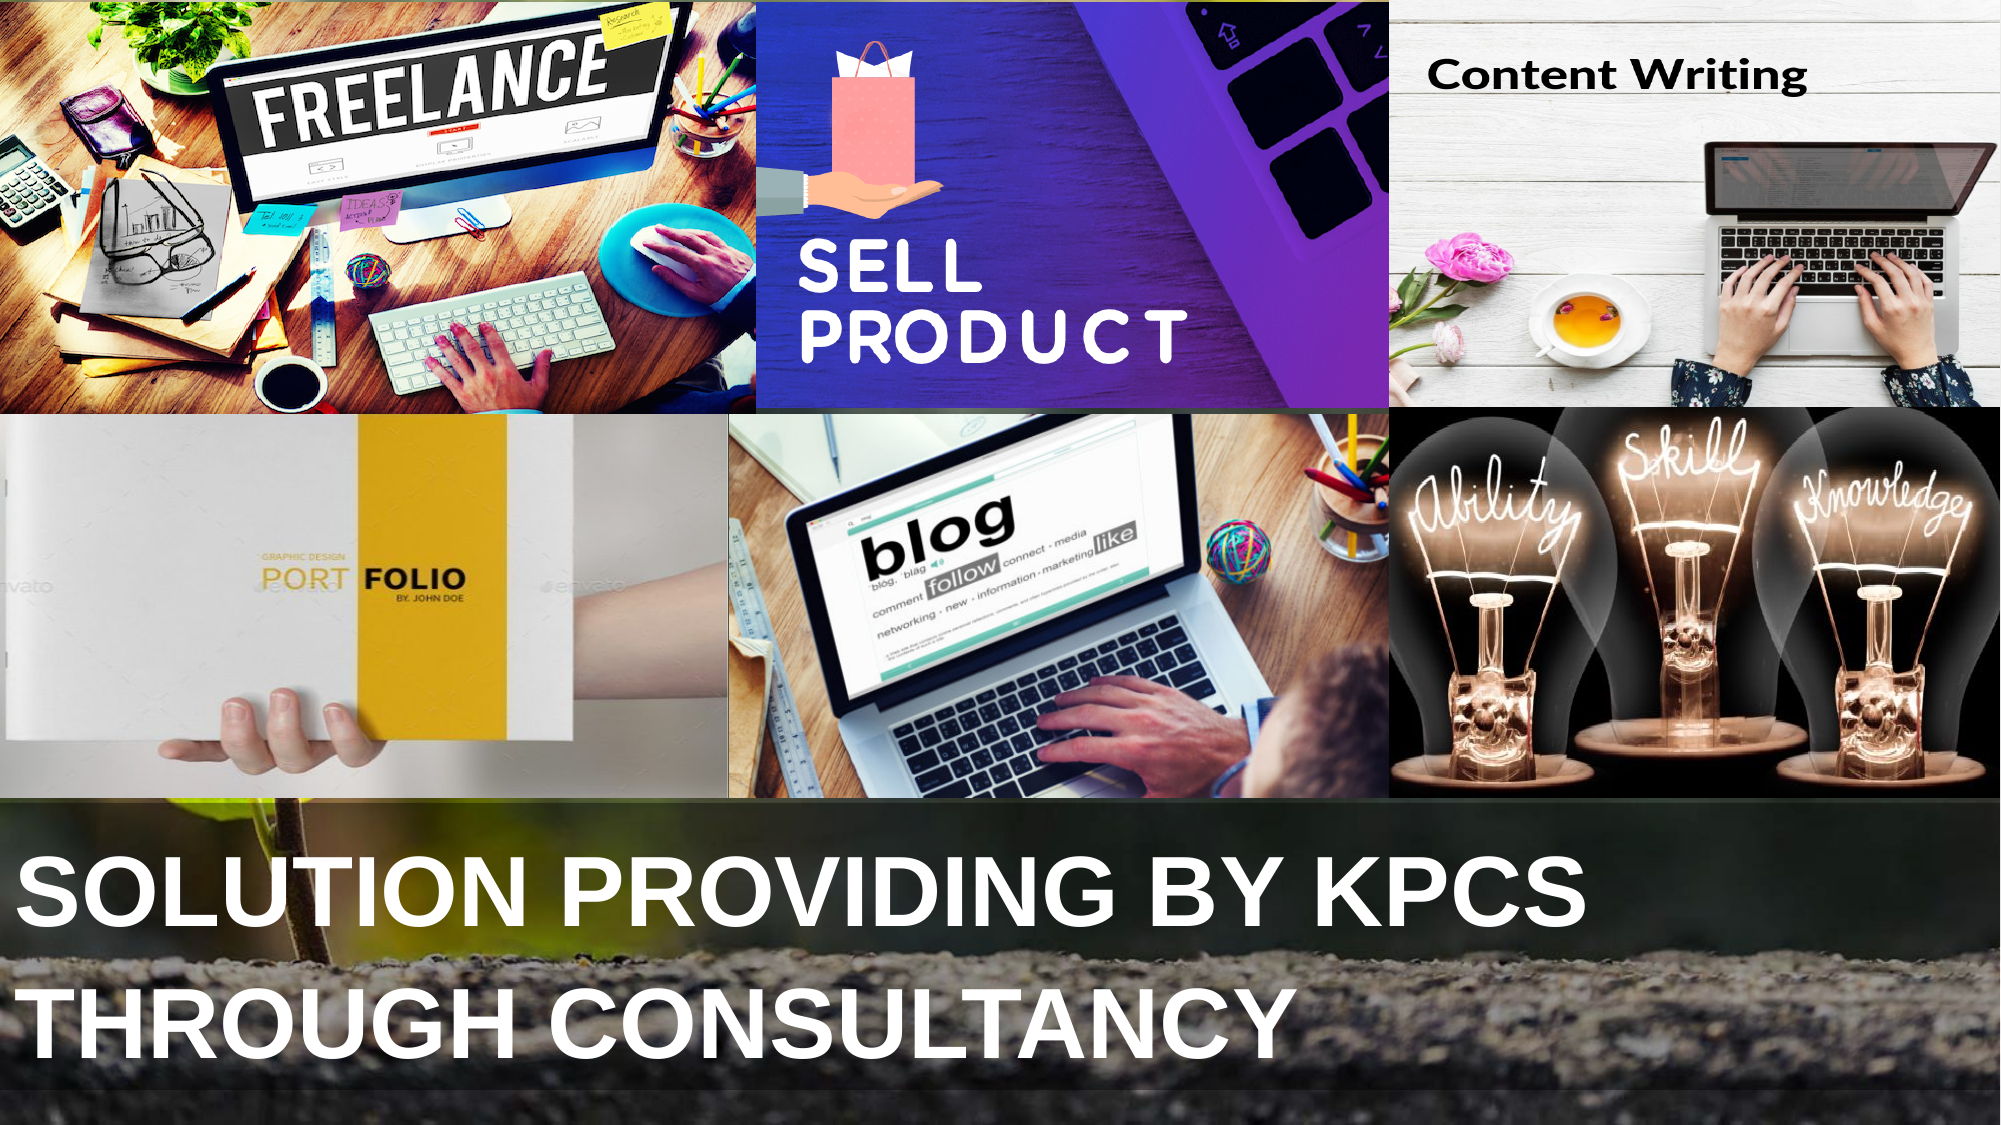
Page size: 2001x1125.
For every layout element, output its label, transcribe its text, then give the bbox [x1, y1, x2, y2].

picture [0, 0, 2001, 1125]
text_box SOLUTION PROVIDING BY KPCS THROUGH CONSULTANCY [0, 802, 2000, 1090]
